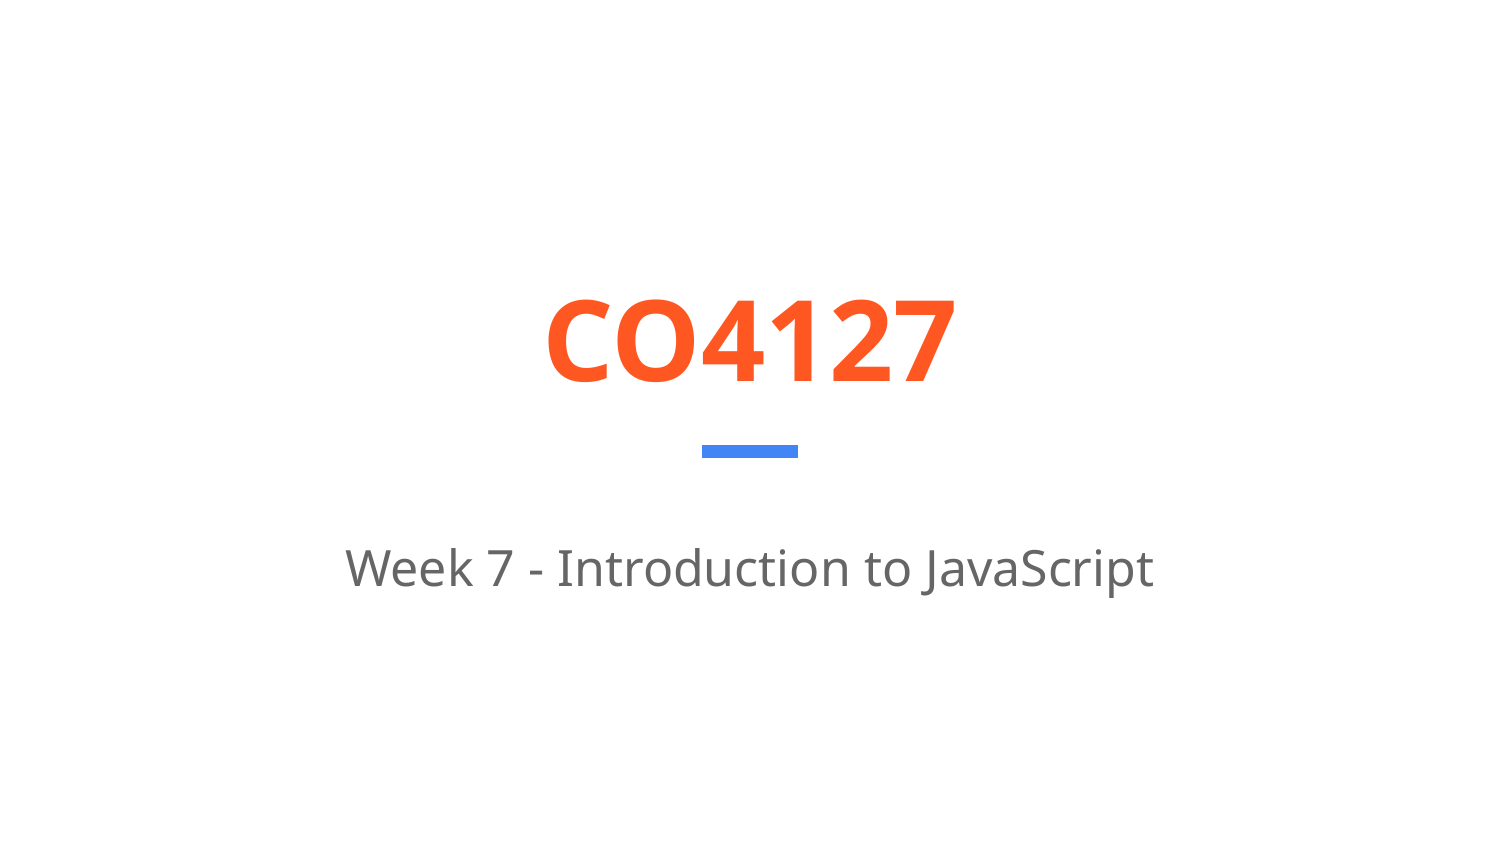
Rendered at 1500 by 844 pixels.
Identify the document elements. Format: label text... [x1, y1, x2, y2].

subtitle Week 7 - Introduction to JavaScript [51, 521, 1449, 642]
title CO4127 [51, 97, 1449, 419]
